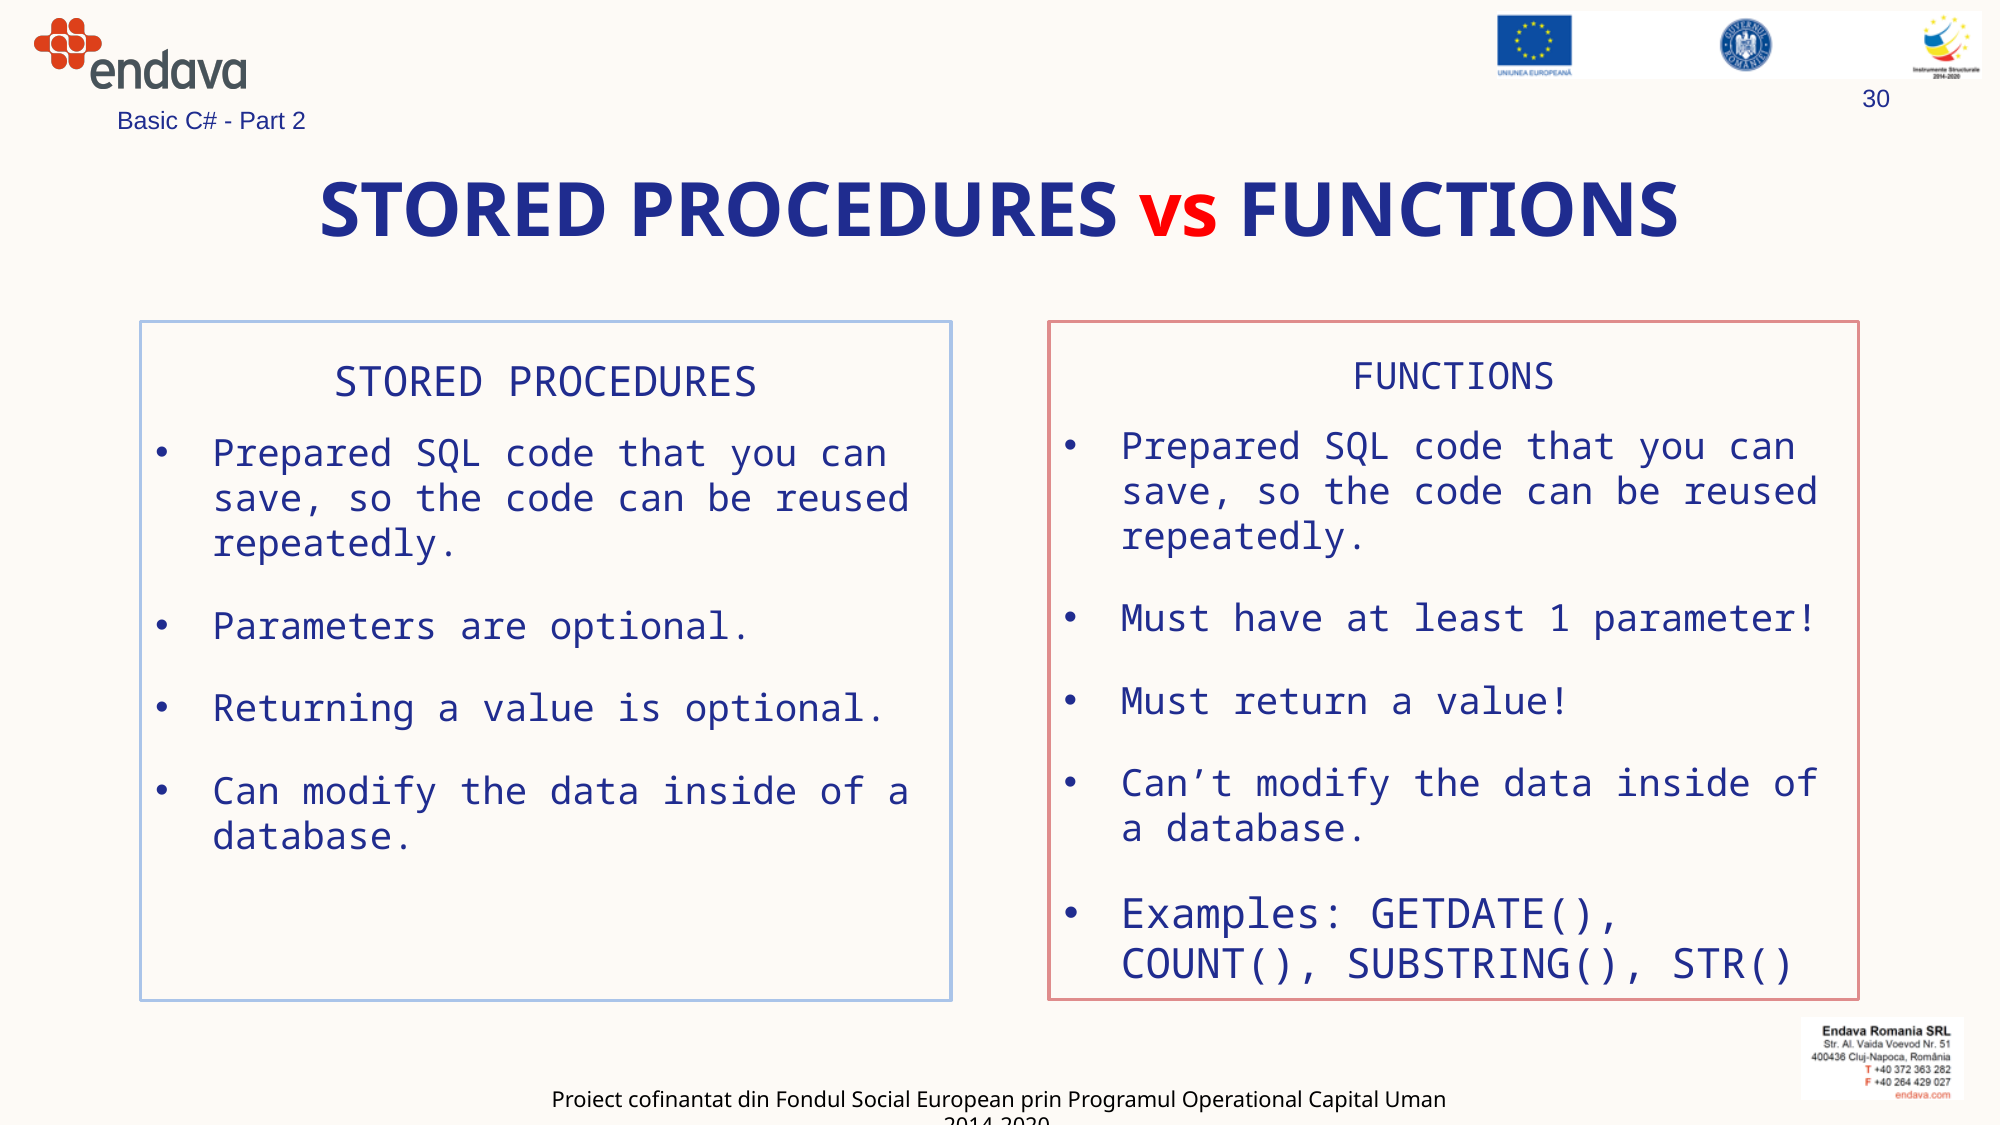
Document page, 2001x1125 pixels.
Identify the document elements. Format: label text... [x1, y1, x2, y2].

list STORED PROCEDURES Prepared SQL code that you can save, so the code can be reused repeatedly. Parameters are optional. Returning a value is optional. Can modify the data inside of a database. [140, 321, 951, 1001]
list FUNCTIONS Prepared SQL code that you can save, so the code can be reused repeatedly. Must have at least 1 parameter! Must return a value! Can’t modify the data inside of a database. Examples: GETDATE(), COUNT(), SUBSTRING(), STR() [1048, 321, 1859, 1000]
text_box Proiect cofinantat din Fondul Social European prin Programul Operational Capital Uman 2014-2020 [519, 1078, 1481, 1125]
picture [34, 18, 246, 89]
title STORED PROCEDURES vs FUNCTIONS [124, 153, 1875, 266]
footer Basic C# - Part 2 [101, 97, 627, 143]
picture [1497, 11, 1982, 79]
slide_number 30 [1795, 79, 1958, 120]
picture [1801, 1017, 1964, 1100]
text_box [1458, 619, 1489, 725]
